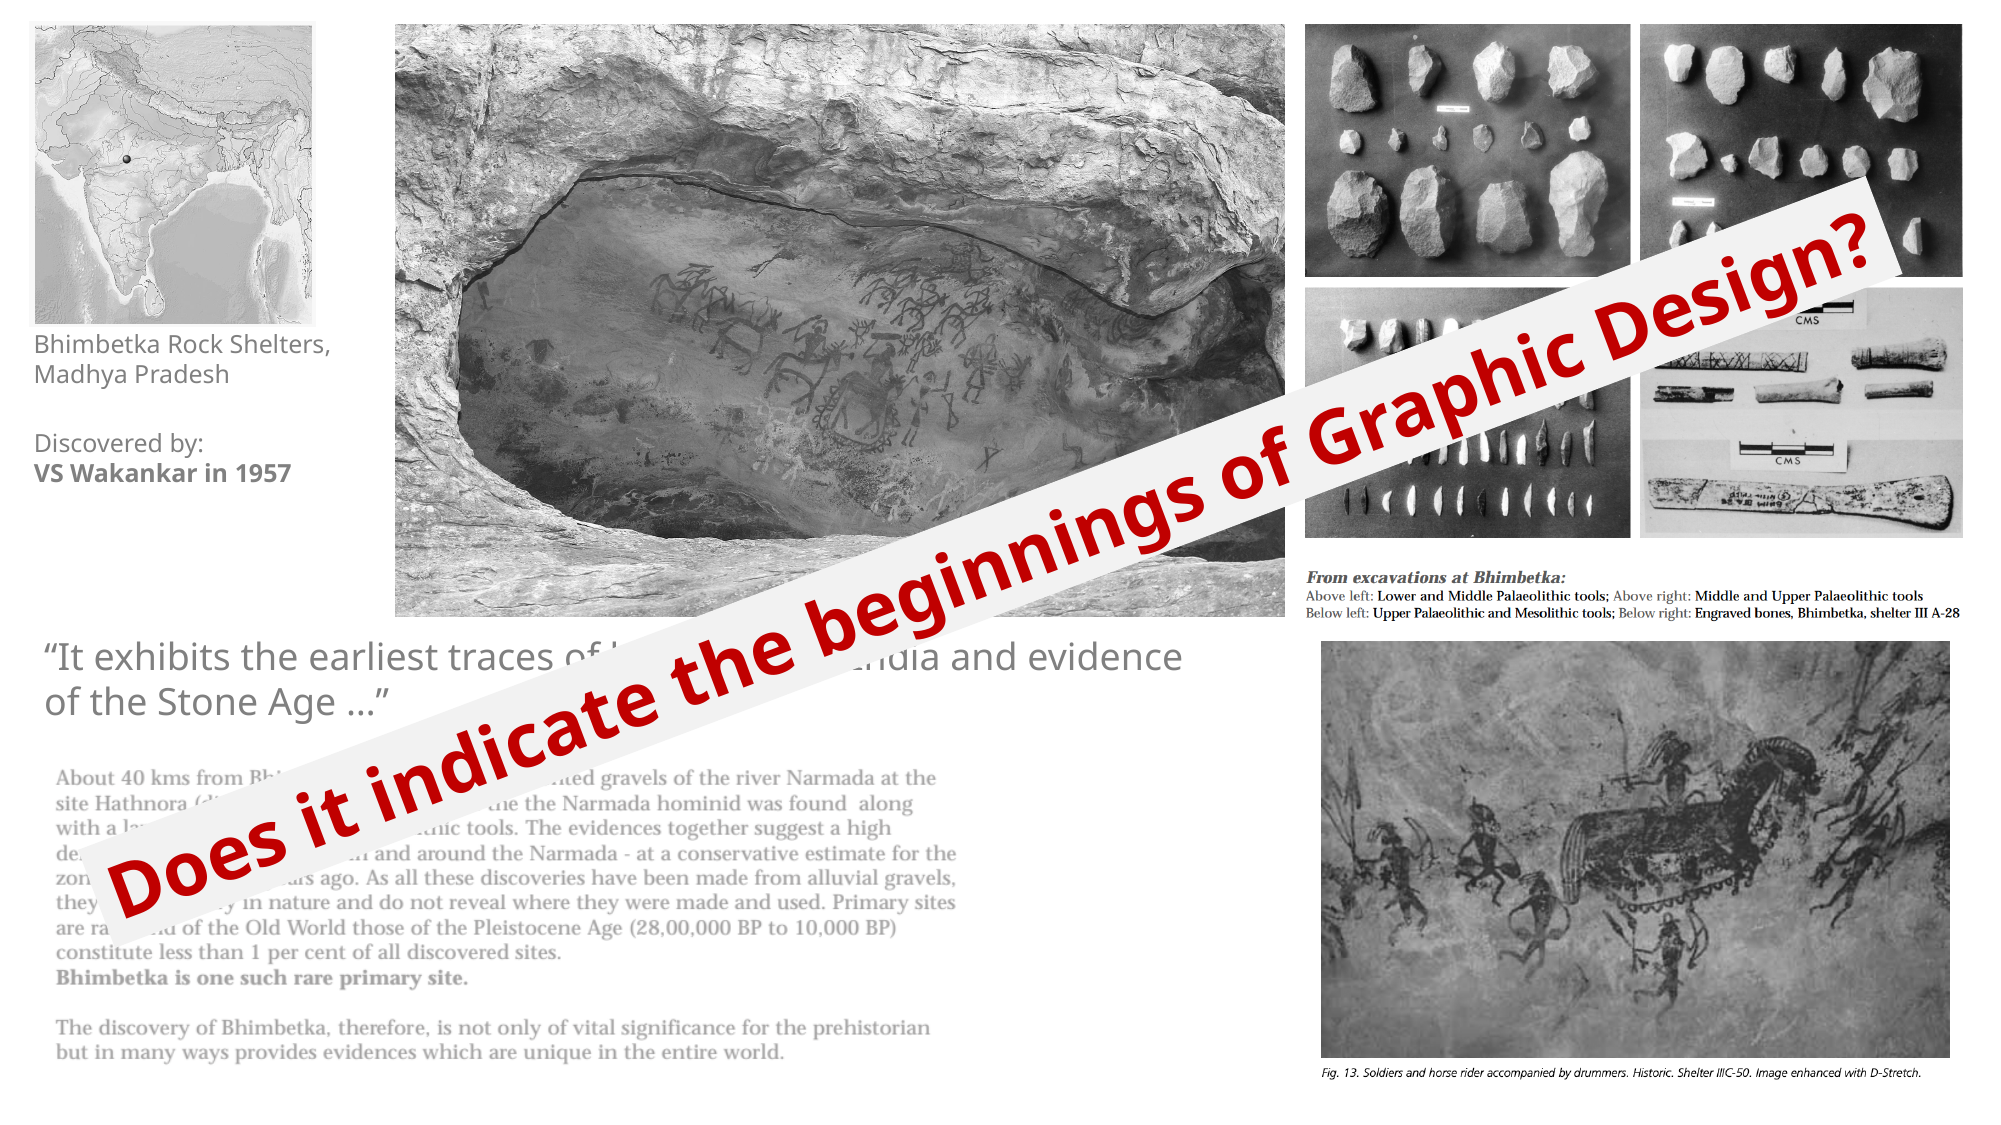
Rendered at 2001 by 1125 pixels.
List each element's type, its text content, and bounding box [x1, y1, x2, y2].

picture [1294, 11, 1972, 1083]
text_box Bhimbetka Rock Shelters, Madhya Pradesh [18, 321, 356, 397]
text_box Discovered by: VS Wakankar in 1957 [18, 420, 331, 495]
text_box Does it indicate the beginnings of Graphic Design? [1285, 391, 1294, 507]
text_box Does it indicate the beginnings of Graphic Design? [308, 617, 993, 763]
picture [395, 24, 1285, 617]
text_box “It exhibits the earliest traces of human life in India and evidence of the Stone Age …” [29, 625, 671, 731]
picture [45, 763, 974, 1070]
text_box “It exhibits the earliest traces of human life in India and evidence of the Stone Age …” [693, 625, 1237, 731]
picture [29, 21, 316, 327]
